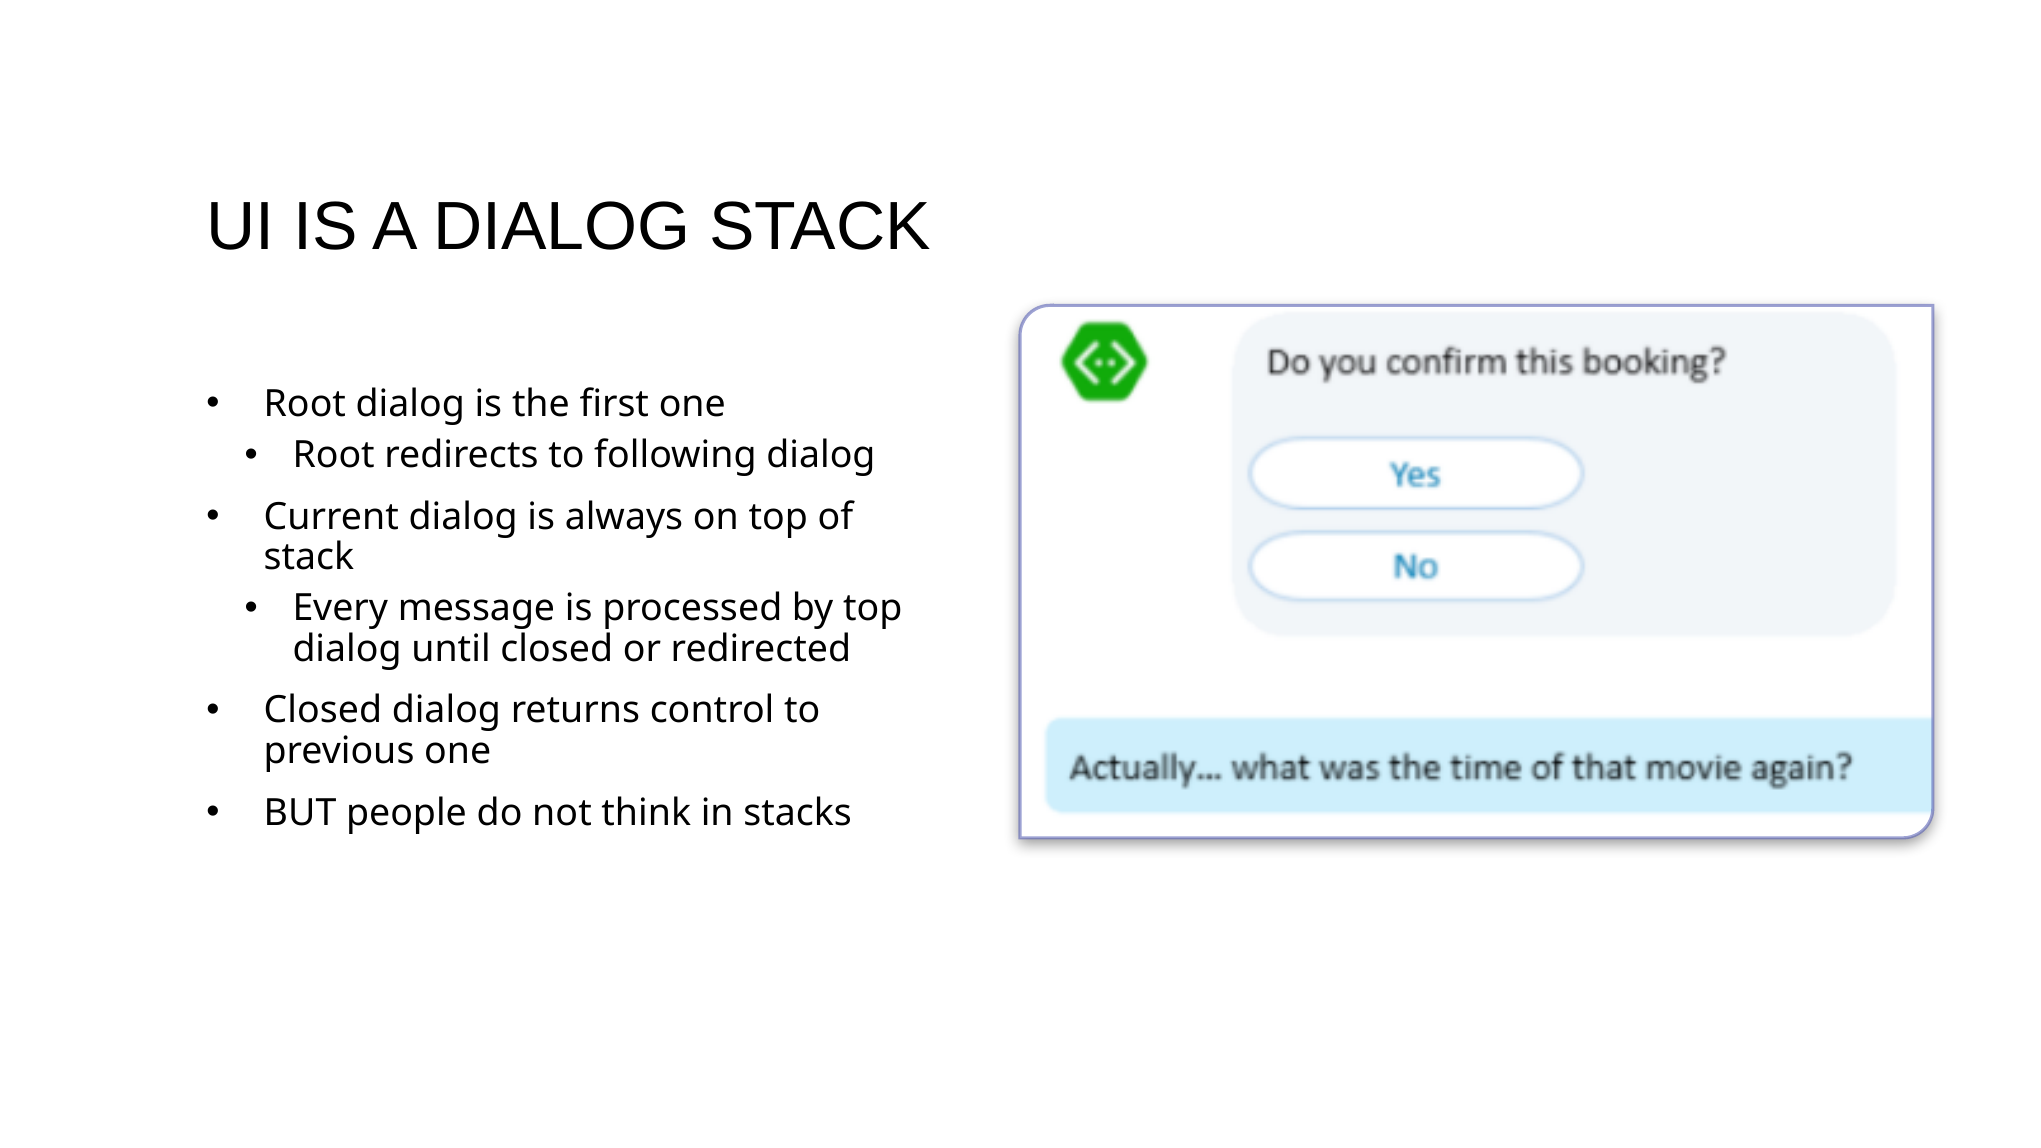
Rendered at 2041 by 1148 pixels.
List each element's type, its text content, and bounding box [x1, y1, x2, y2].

picture [1019, 305, 1933, 838]
title UI IS A DIALOG STACK [191, 103, 970, 351]
list Root dialog is the first one Root redirects to following dialog Current dialog is always on top of stack Every message is processed by top dialog until closed or redirected Closed dialog returns control to previous one BUT people do not think in stacks [191, 376, 938, 1040]
